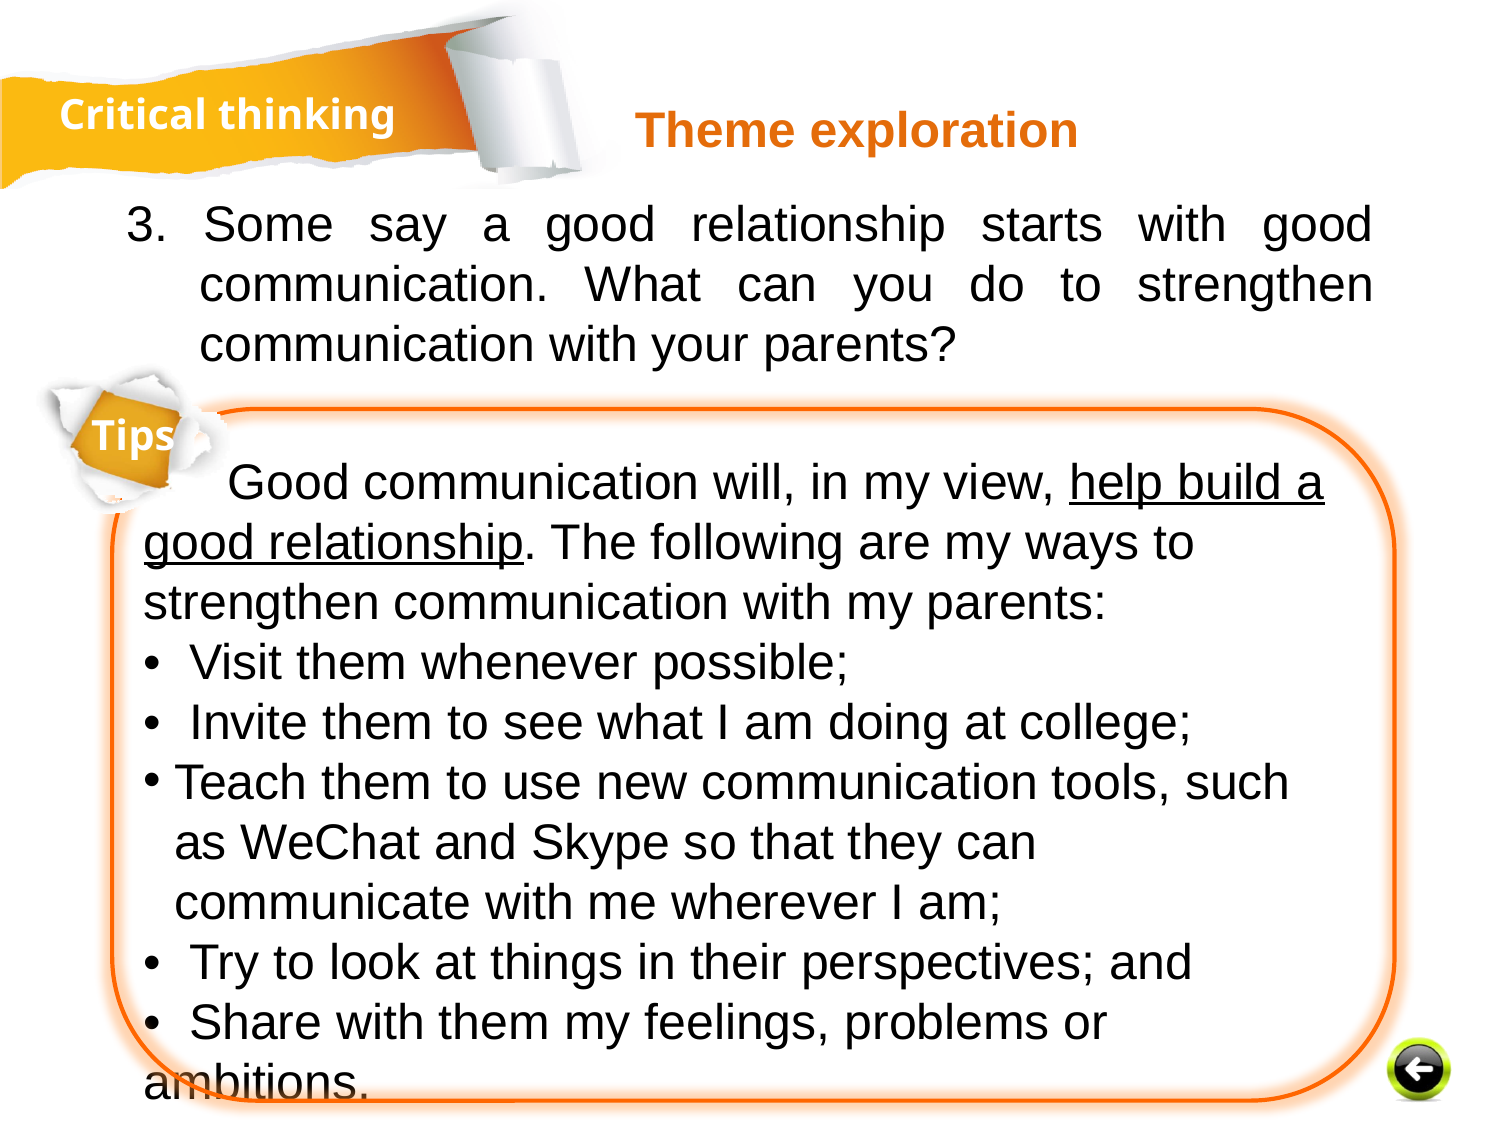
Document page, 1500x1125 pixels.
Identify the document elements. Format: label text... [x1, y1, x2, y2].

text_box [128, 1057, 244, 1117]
text_box Theme exploration [625, 89, 1181, 165]
picture [0, 0, 621, 190]
picture [29, 349, 232, 516]
picture [1381, 1031, 1454, 1107]
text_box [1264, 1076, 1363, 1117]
text_box [110, 406, 1397, 1103]
text_box 3. Some say a good relationship starts with good communication. What can you do to strengthen communication with your parents? [112, 184, 1390, 380]
